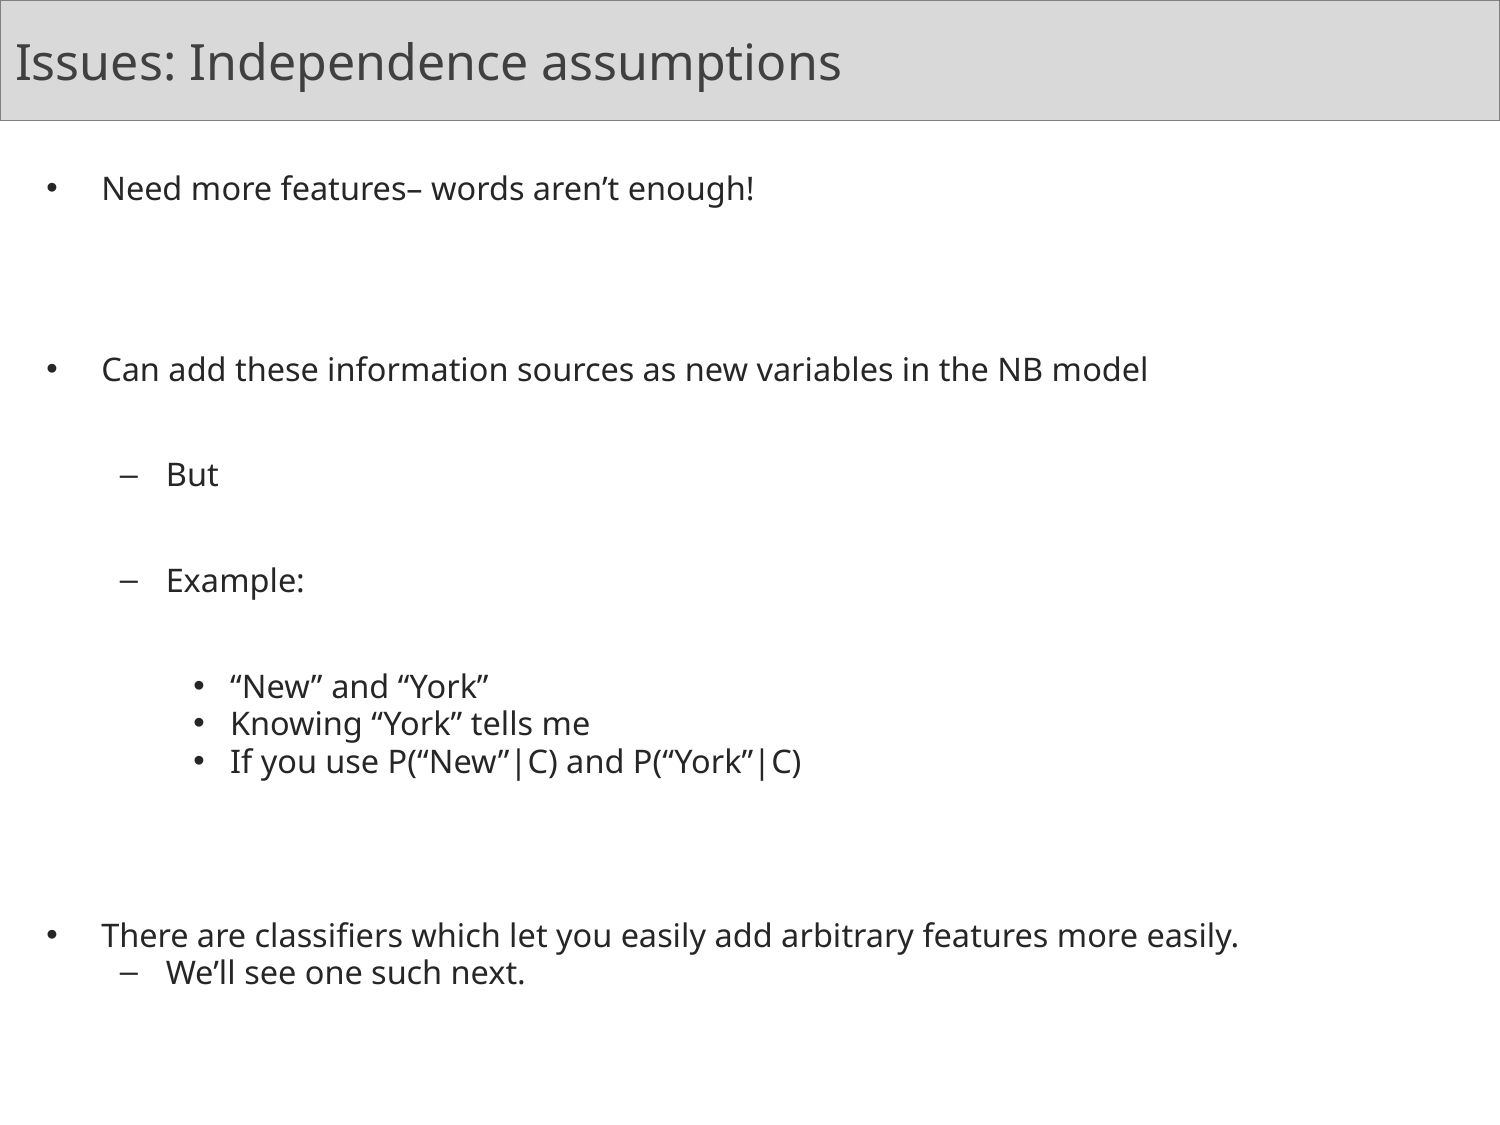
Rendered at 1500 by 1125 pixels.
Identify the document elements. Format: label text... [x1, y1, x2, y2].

list Need more features– words aren’t enough! Can add these information sources as new variables in the NB model But Example: “New” and “York” Knowing “York” tells me If you use P(“New”|C) and P(“York”|C) There are classifiers which let you easily add arbitrary features more easily. We’ll see one such next. [31, 167, 1397, 1001]
title Issues: Independence assumptions [0, 0, 1500, 121]
